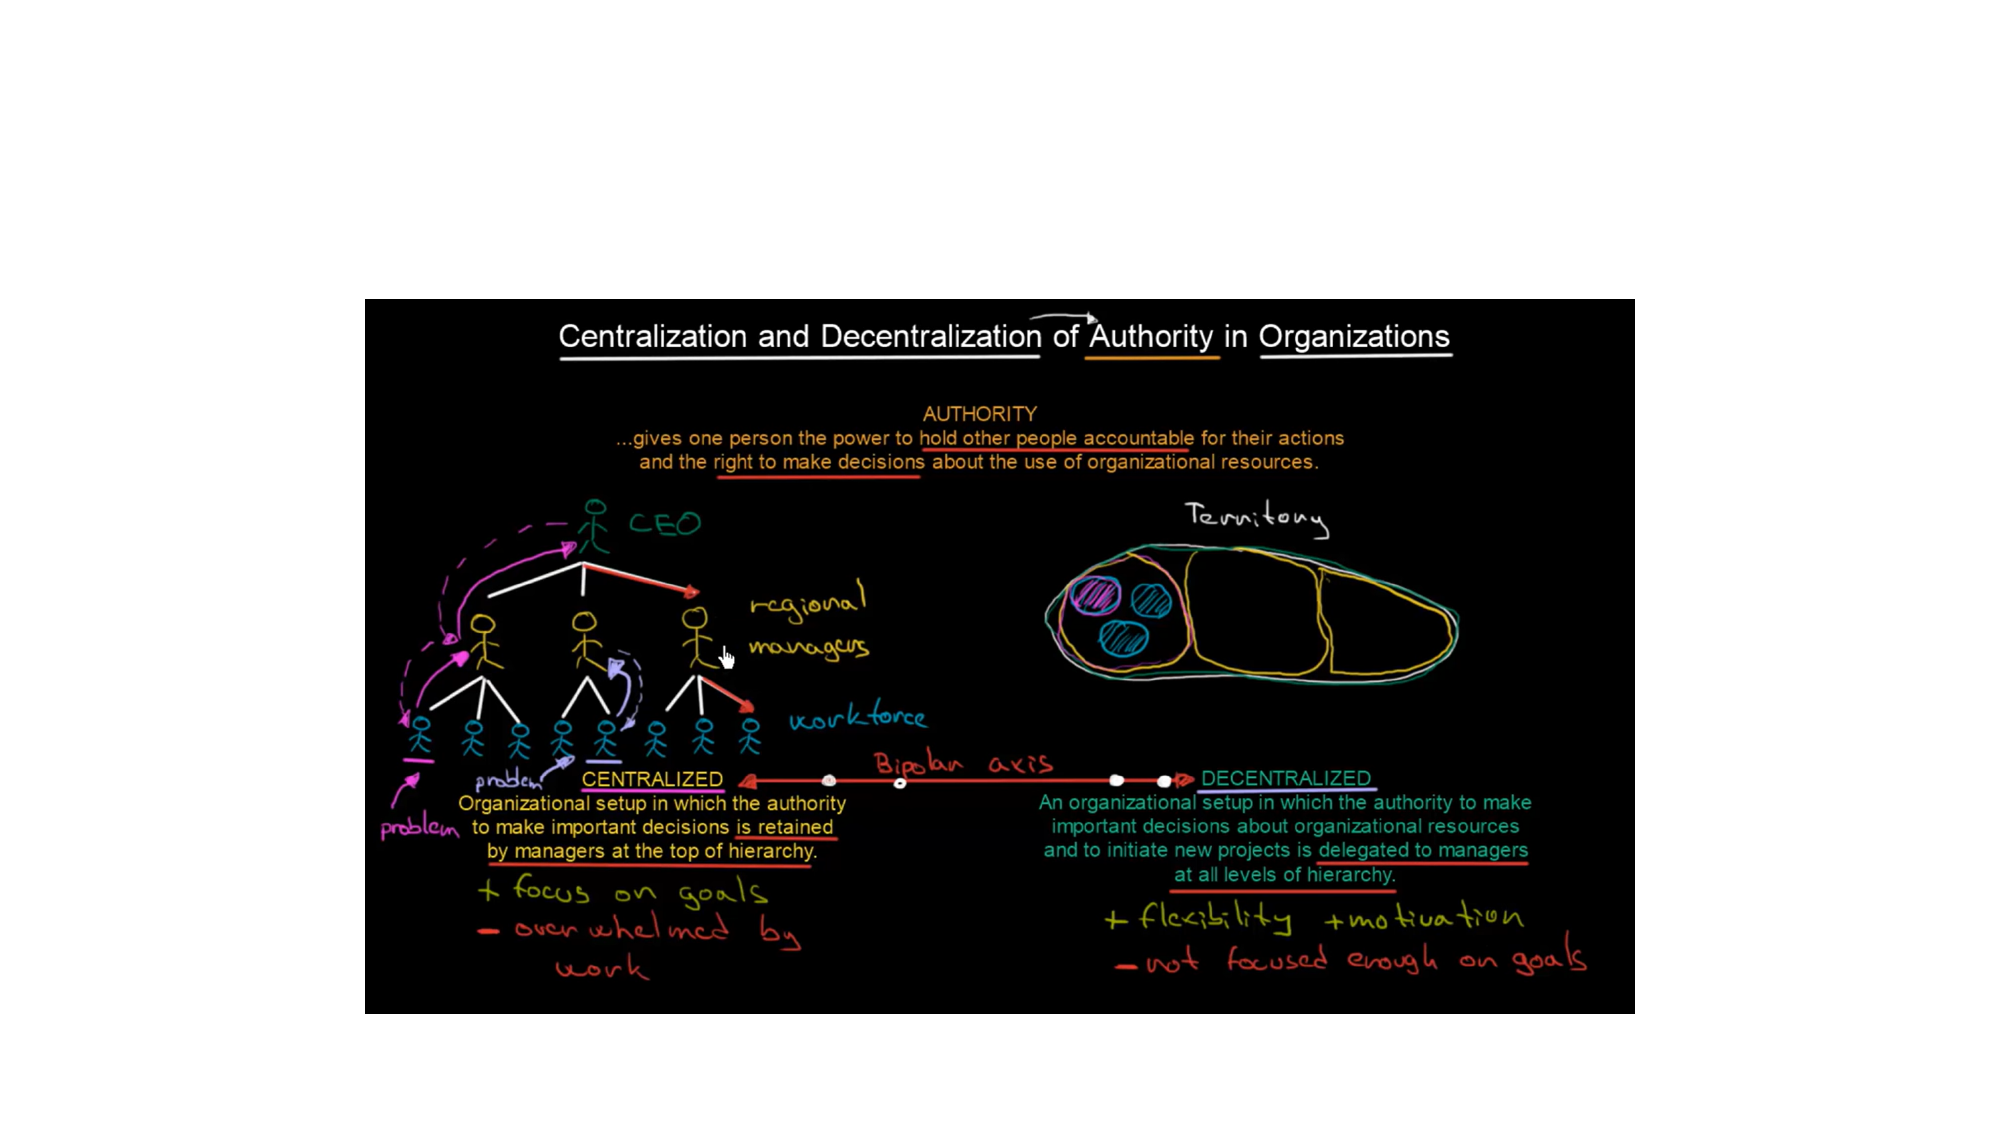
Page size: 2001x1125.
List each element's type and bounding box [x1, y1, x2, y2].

list [365, 299, 1635, 1014]
